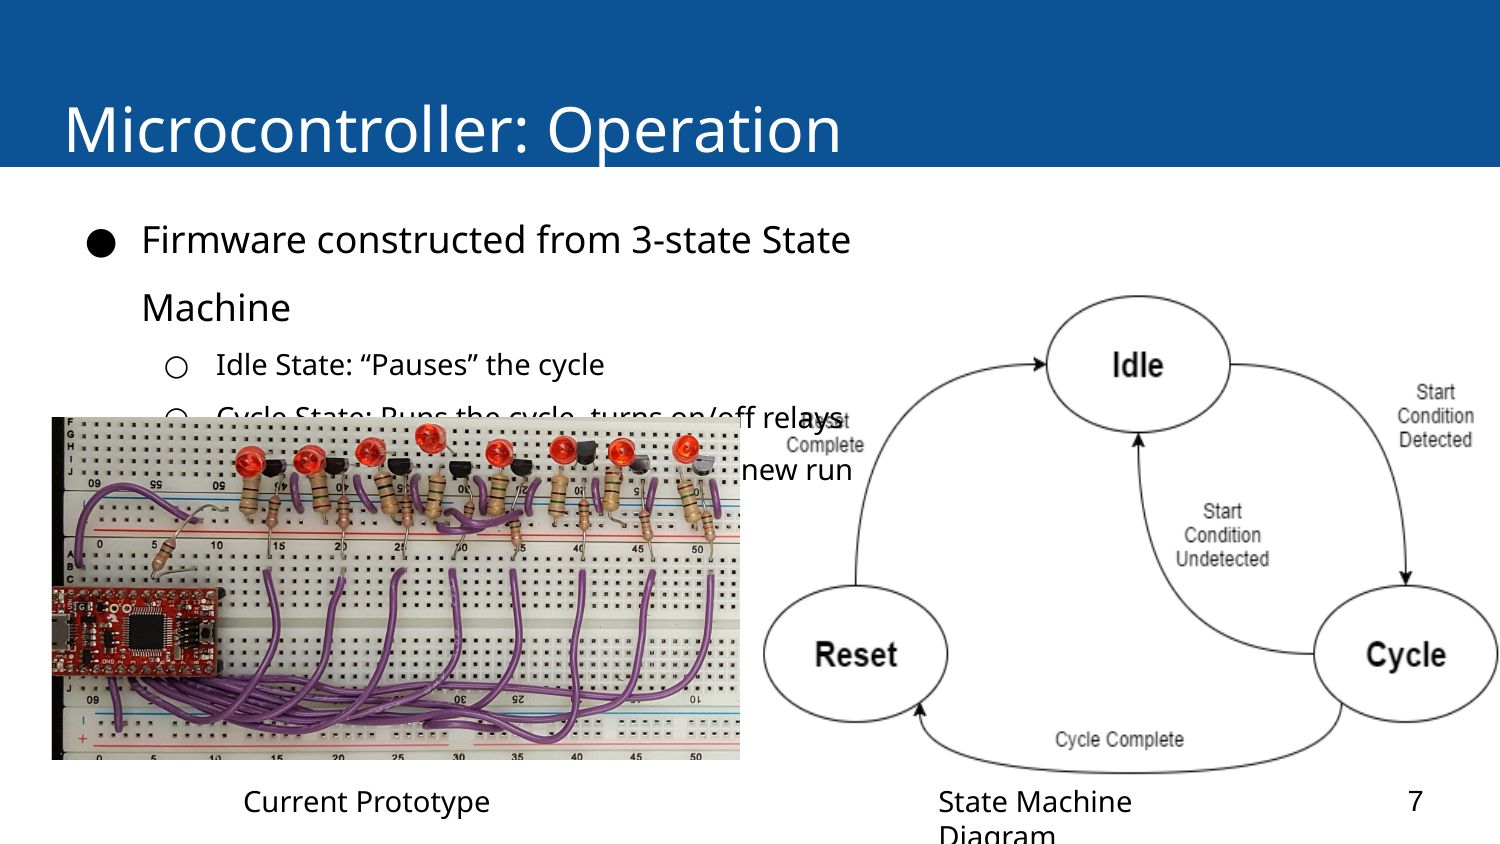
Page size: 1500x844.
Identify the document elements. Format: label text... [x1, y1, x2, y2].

list Firmware constructed from 3-state State Machine Idle State: “Pauses” the cycle Cycle State: Runs the cycle, turns on/off relays Reset State: Resets cycle, prepares for new run [51, 178, 936, 740]
text_box State Machine Diagram [923, 785, 1258, 844]
picture [762, 294, 1500, 777]
slide_number ‹#› [1392, 785, 1483, 833]
title Microcontroller: Operation [0, 0, 1500, 167]
picture [52, 244, 740, 844]
